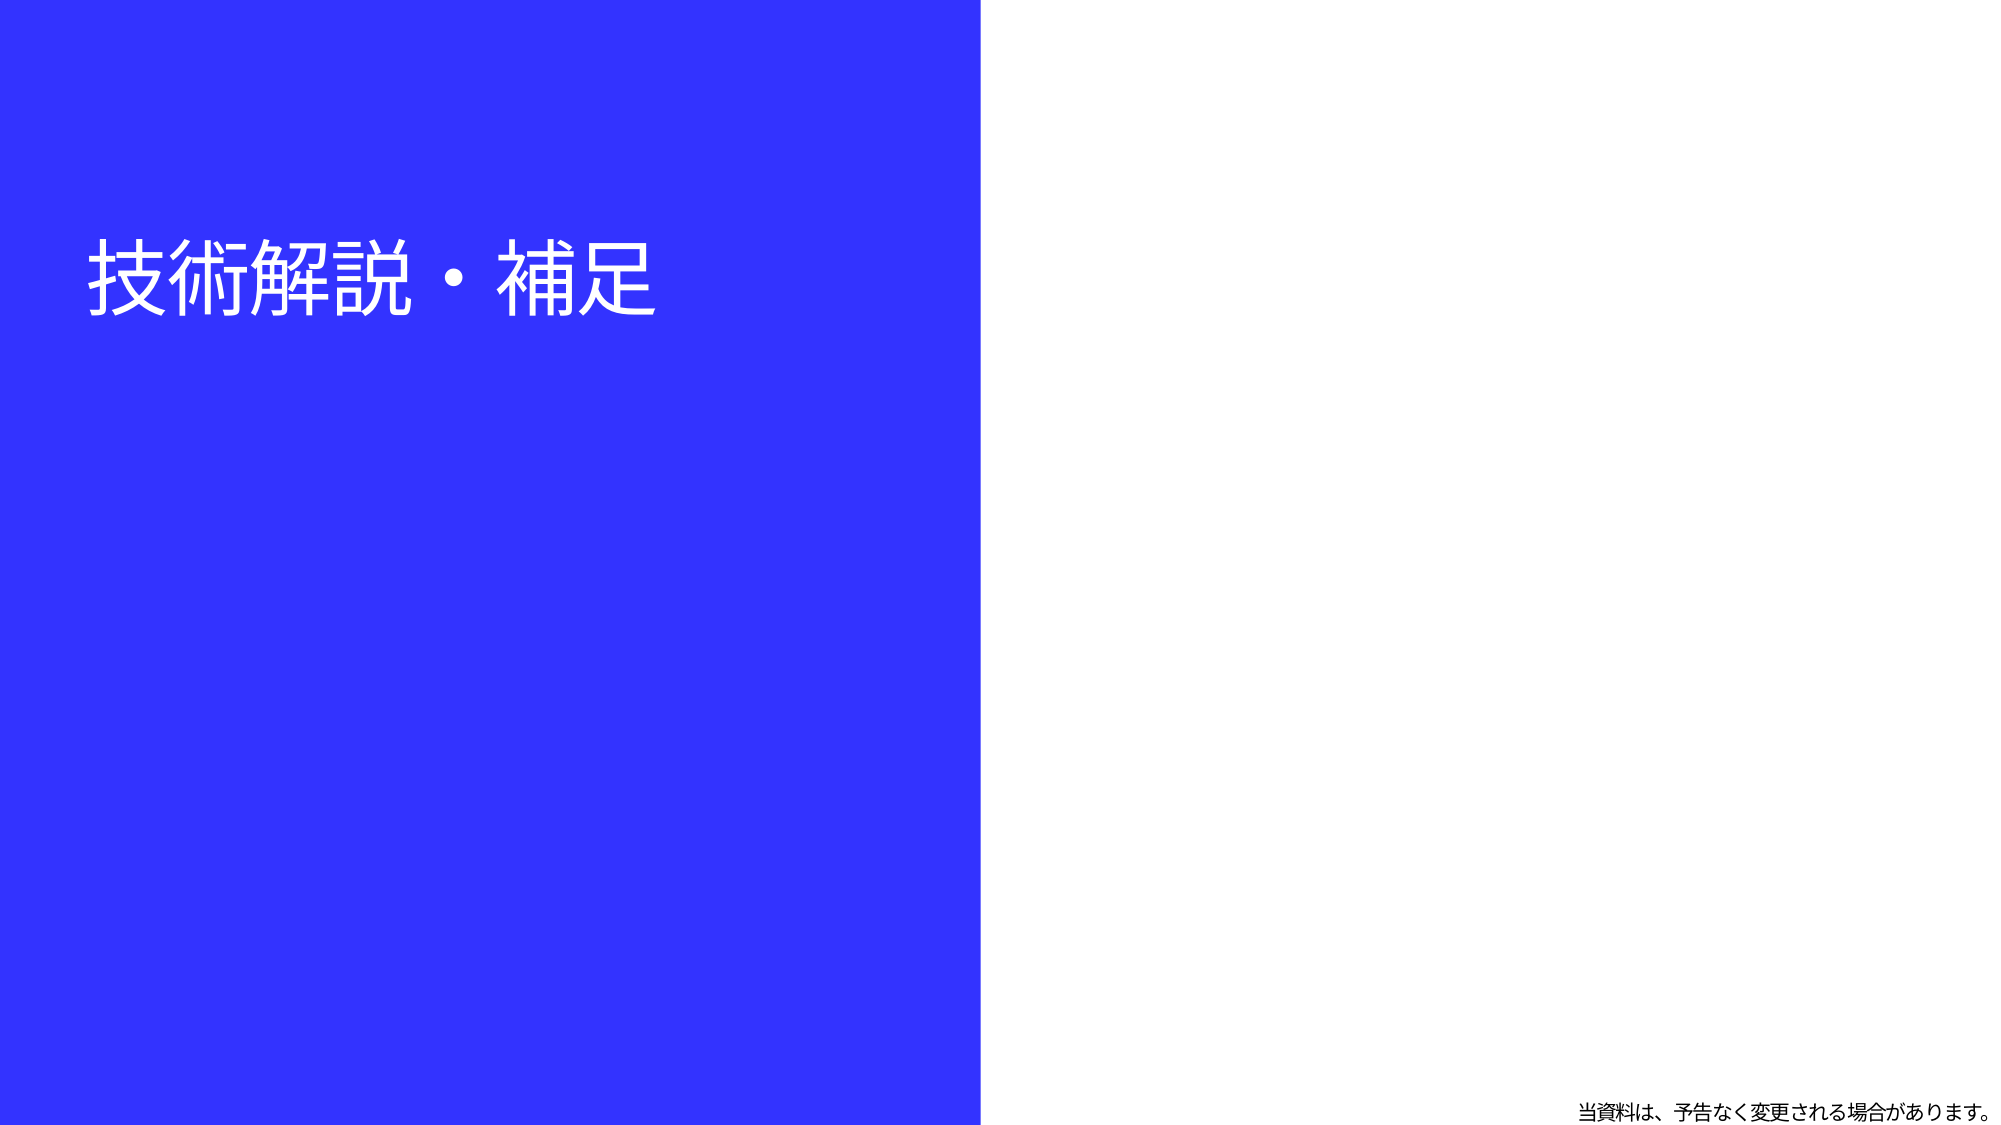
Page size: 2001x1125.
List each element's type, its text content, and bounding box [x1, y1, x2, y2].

list 技術解説・補足 [85, 237, 944, 511]
